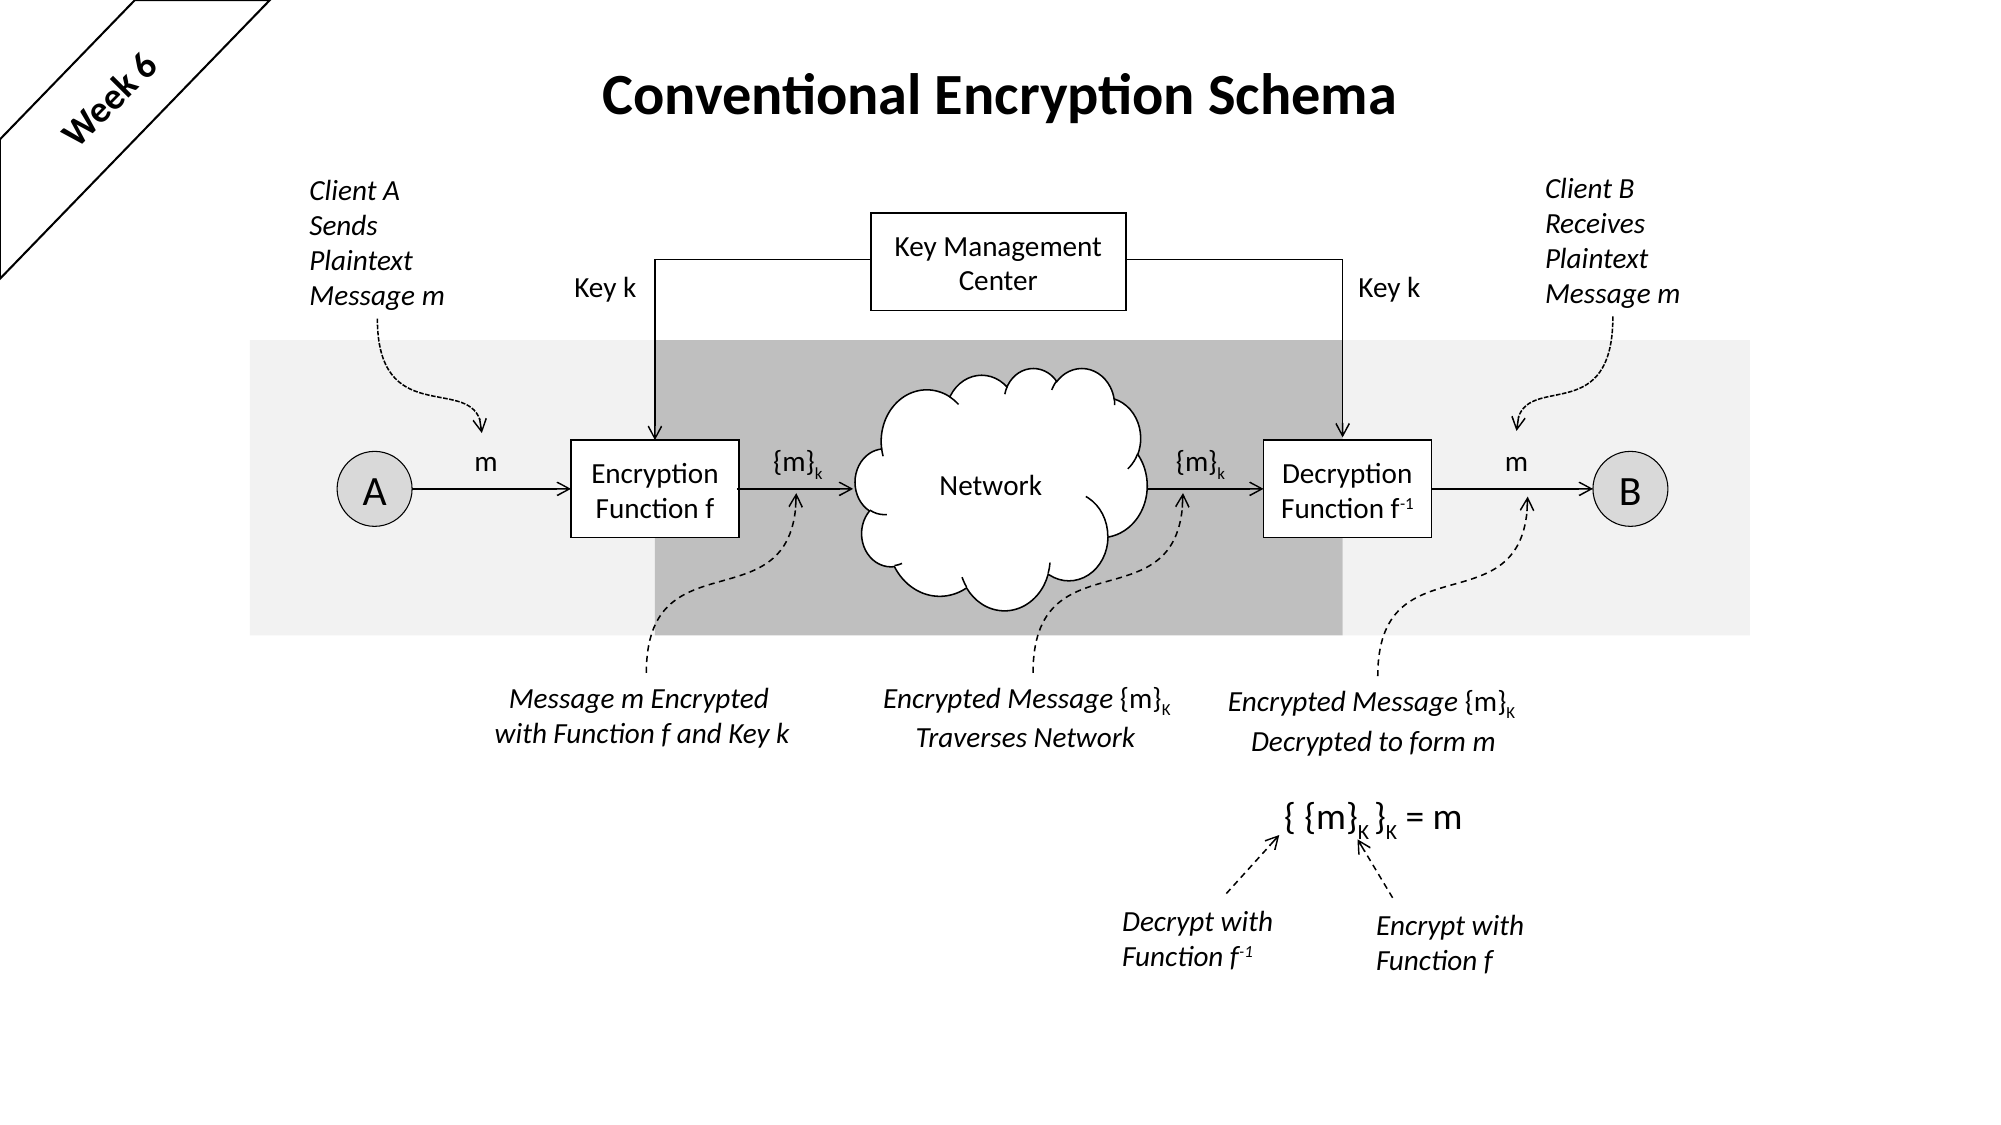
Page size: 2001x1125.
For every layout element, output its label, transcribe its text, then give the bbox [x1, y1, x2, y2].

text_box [1362, 511, 1543, 662]
text_box Key Management Center [870, 260, 1127, 312]
text_box Key Management Center [870, 212, 1127, 259]
text_box Encryption Function f [570, 439, 740, 539]
text_box Decryption Function f-1 [1262, 439, 1432, 539]
text_box {m}k [758, 435, 838, 488]
text_box Encrypt with Function f [1361, 898, 1546, 984]
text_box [1508, 326, 1621, 423]
text_box Client B Receives Plaintext Message m [1530, 161, 1696, 317]
text_box Key k [1343, 261, 1436, 311]
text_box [1357, 839, 1393, 898]
text_box A [336, 450, 413, 527]
text_box [1145, 490, 1344, 637]
text_box Message m Encrypted with Function f and Key k [479, 671, 805, 757]
text_box B [1592, 450, 1669, 527]
text_box [0, 0, 272, 281]
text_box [1226, 835, 1280, 894]
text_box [1018, 507, 1198, 658]
text_box Encrypted Message {m}K Traverses Network [868, 671, 1190, 762]
text_box {m}k [1160, 435, 1241, 488]
text_box [1344, 339, 1751, 637]
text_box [631, 507, 812, 658]
text_box Network [853, 367, 1149, 612]
text_box Key k [559, 261, 652, 311]
text_box m [459, 435, 513, 485]
text_box m [1489, 435, 1543, 485]
text_box [249, 339, 654, 637]
title Conventional Encryption Schema [324, 2, 1675, 190]
text_box [740, 489, 1018, 637]
text_box [656, 339, 1344, 488]
text_box Decrypt with Function f-1 [1107, 894, 1295, 980]
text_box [373, 324, 486, 429]
text_box Client A Sends Plaintext Message m [294, 163, 461, 319]
text_box Week 6 [35, 25, 181, 171]
text_box Encrypted Message {m}K Decrypted to form m { {m}K }K = m [1212, 675, 1534, 851]
